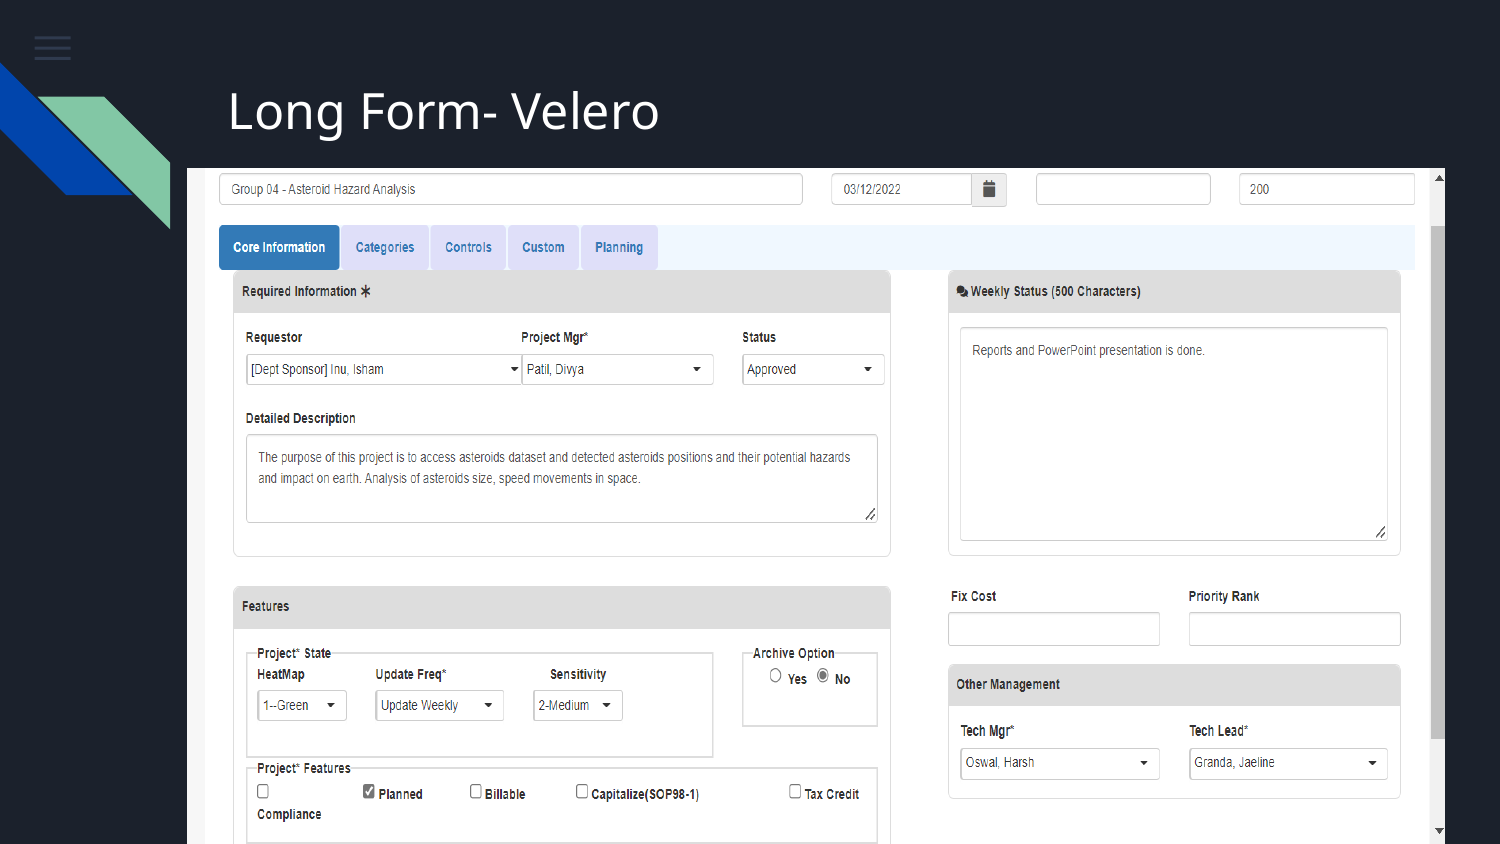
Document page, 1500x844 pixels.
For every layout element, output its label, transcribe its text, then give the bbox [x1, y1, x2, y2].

title Long Form- Velero [212, 64, 1368, 167]
picture [187, 168, 1445, 844]
